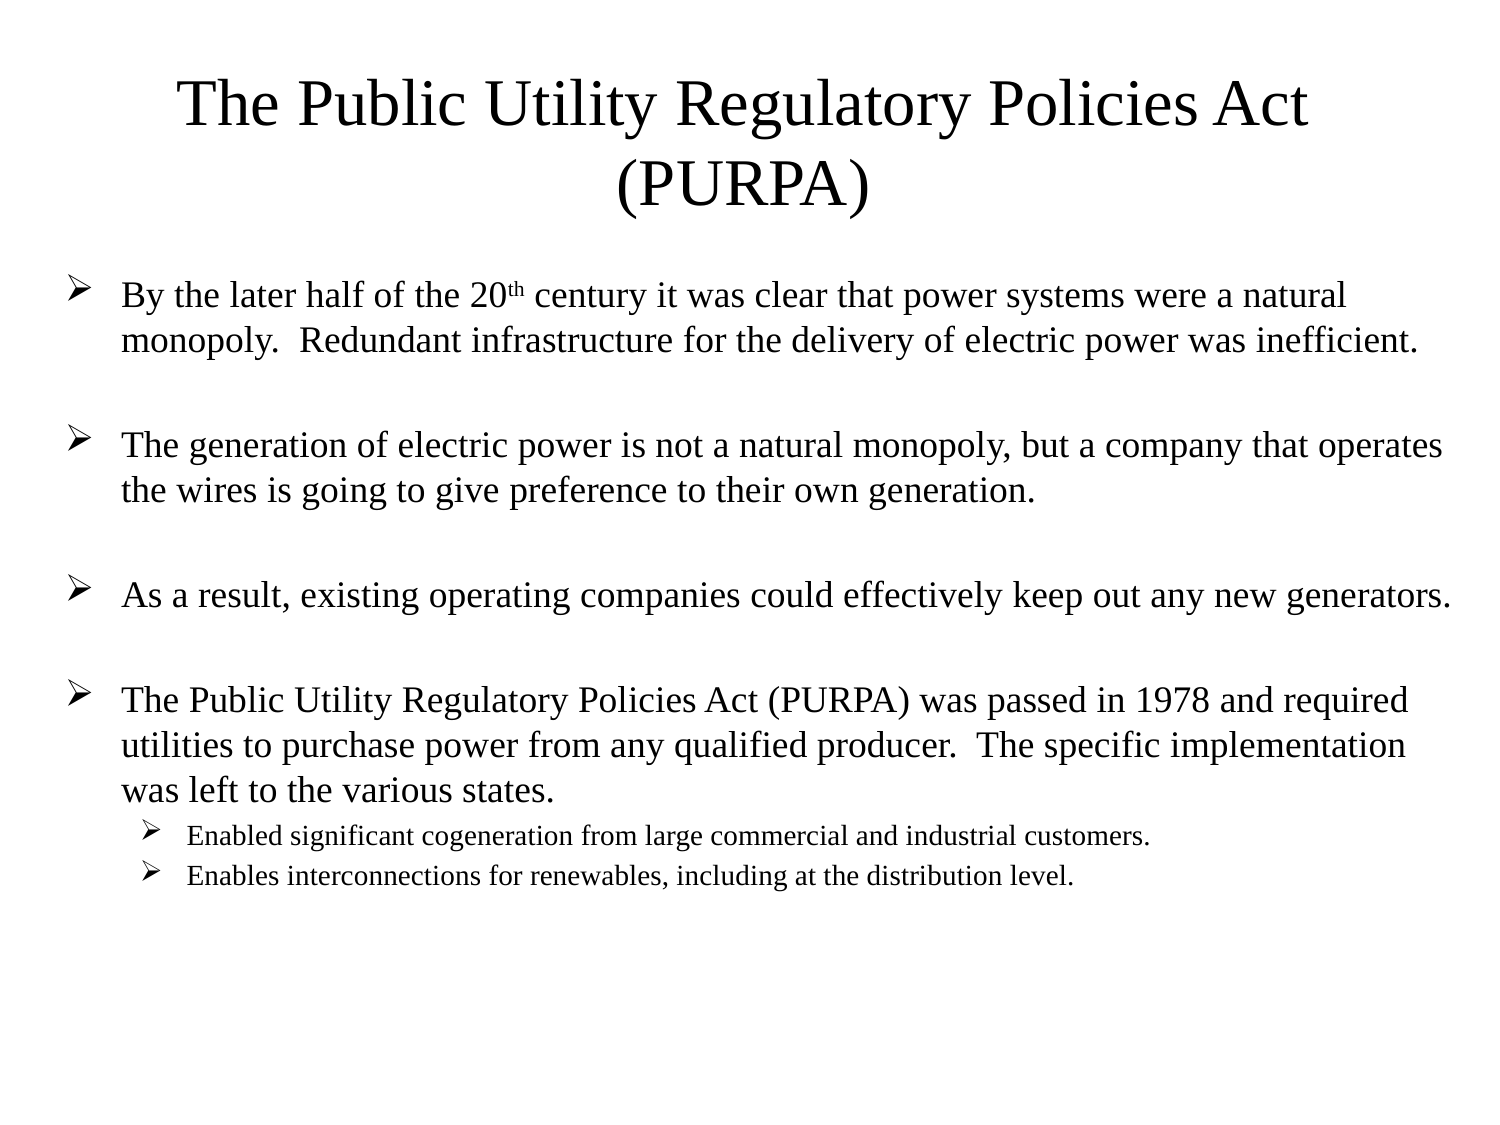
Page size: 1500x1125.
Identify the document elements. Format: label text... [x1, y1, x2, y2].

title The Public Utility Regulatory Policies Act (PURPA) [37, 45, 1450, 233]
text_box By the later half of the 20th century it was clear that power systems were a natural monopoly. Redundant infrastructure for the delivery of electric power was inefficient. The generation of electric power is not a natural monopoly, but a company that operates the wires is going to give preference to their own generation. As a result, existing operating companies could effectively keep out any new generators. The Public Utility Regulatory Policies Act (PURPA) was passed in 1978 and required utilities to purchase power from any qualified producer. The specific implementation was left to the various states. Enabled significant cogeneration from large commercial and industrial customers. Enables interconnections for renewables, including at the distribution level. [49, 262, 1475, 1063]
